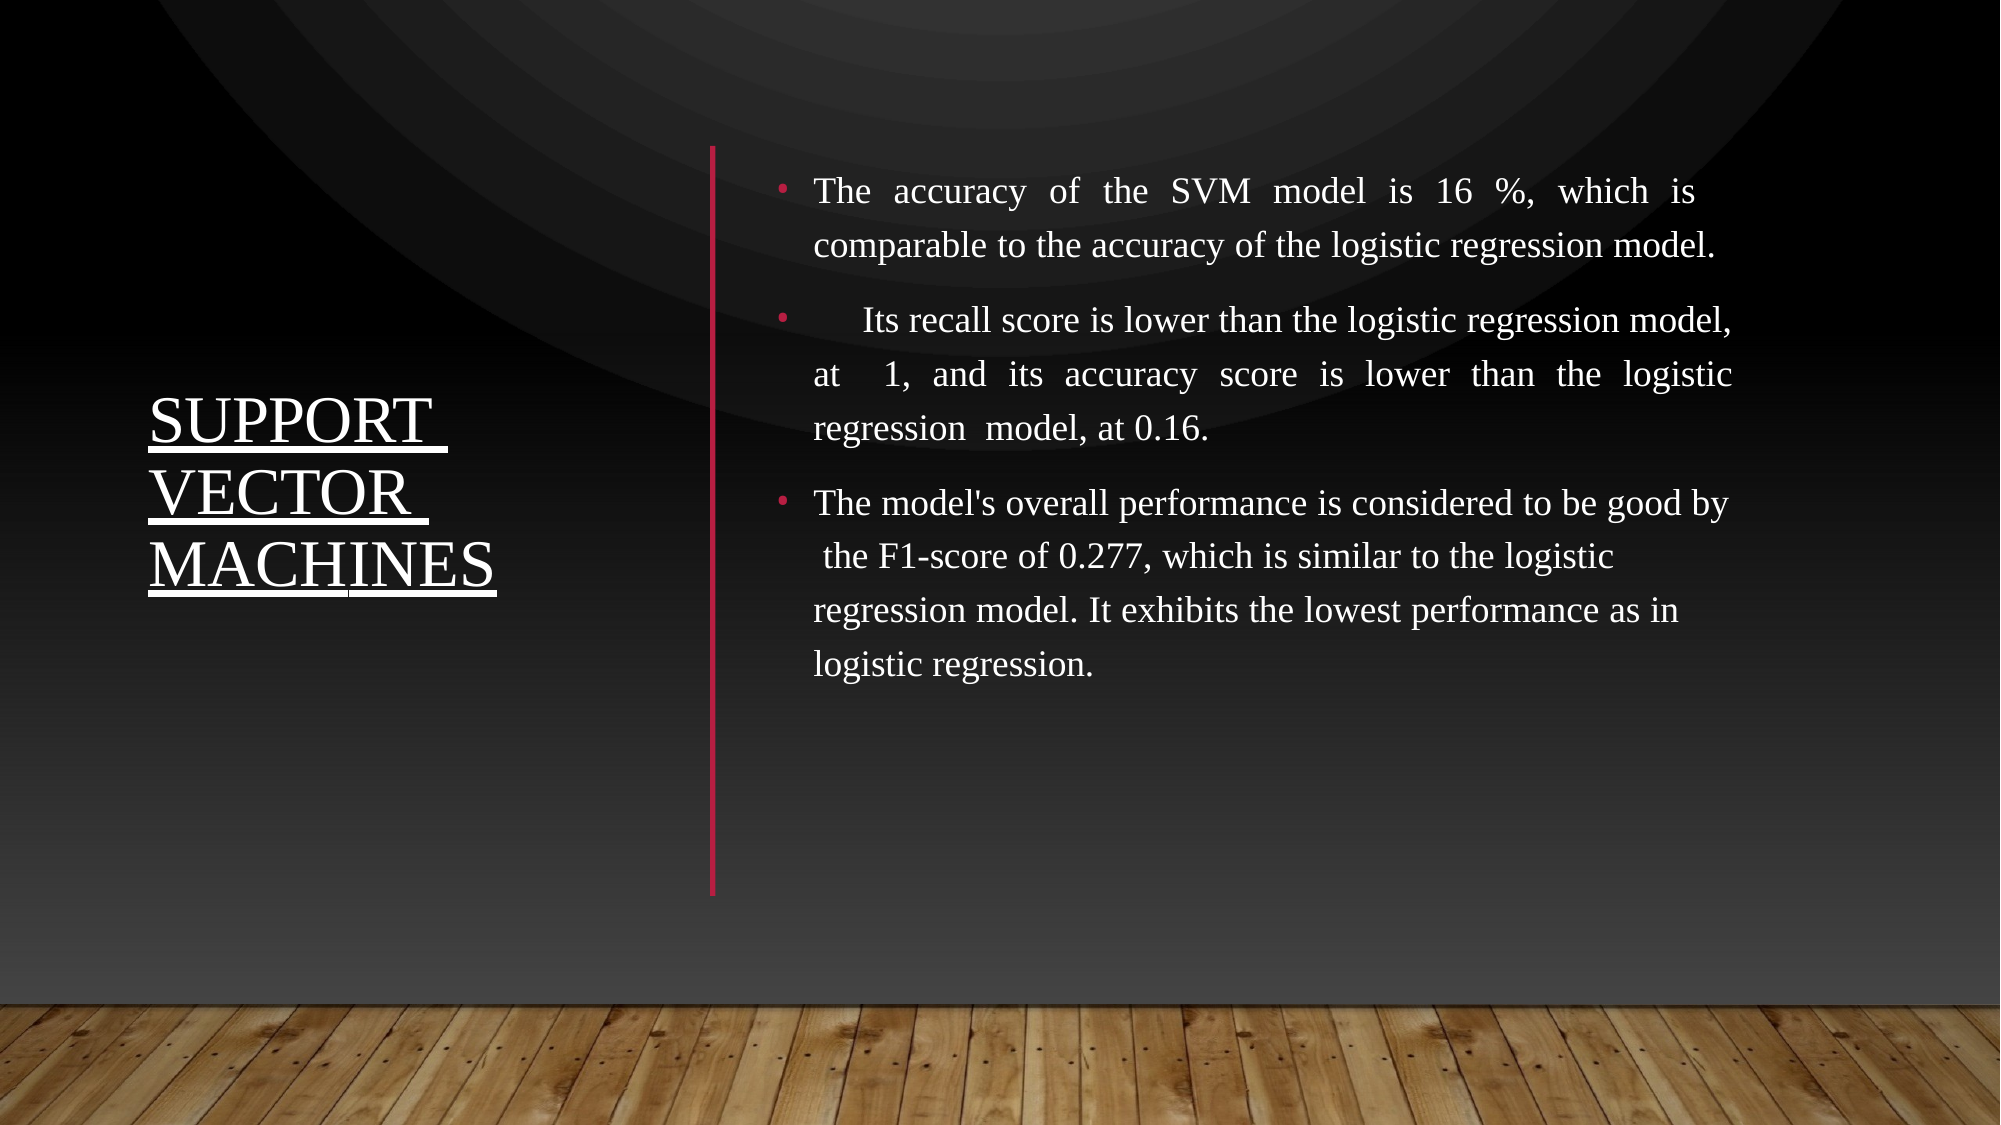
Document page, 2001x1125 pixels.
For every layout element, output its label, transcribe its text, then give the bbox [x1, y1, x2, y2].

text_box The accuracy of the SVM model is 16 %, which is comparable to the accuracy of the logistic regression model. Its recall score is lower than the logistic regression model, at 1, and its accuracy score is lower than the logistic regression model, at 0.16. The model's overall performance is considered to be good by the F1-score of 0.277, which is similar to the logistic regression model. It exhibits the lowest performance as in logistic regression. [773, 154, 1735, 685]
picture [0, 0, 2000, 1125]
text_box SUPPORT VECTOR MACHINES [146, 374, 499, 601]
